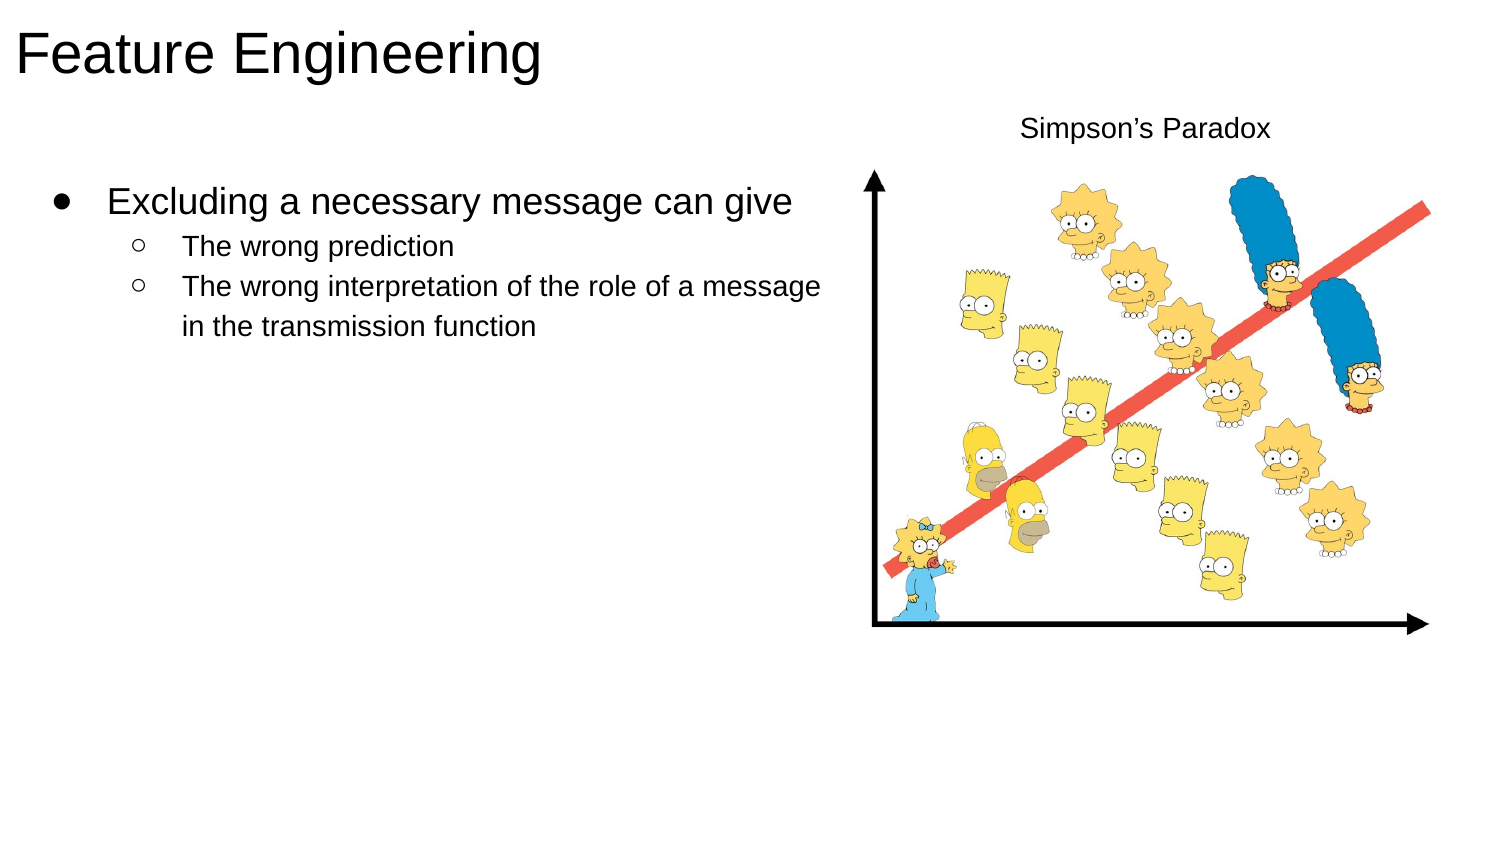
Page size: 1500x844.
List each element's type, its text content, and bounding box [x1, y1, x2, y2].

picture [822, 133, 1476, 663]
list Excluding a necessary message can give The wrong prediction The wrong interpretation of the role of a message in the transmission function [16, 155, 817, 608]
title Feature Engineering [0, 0, 1398, 94]
text_box Simpson’s Paradox [1004, 93, 1293, 131]
